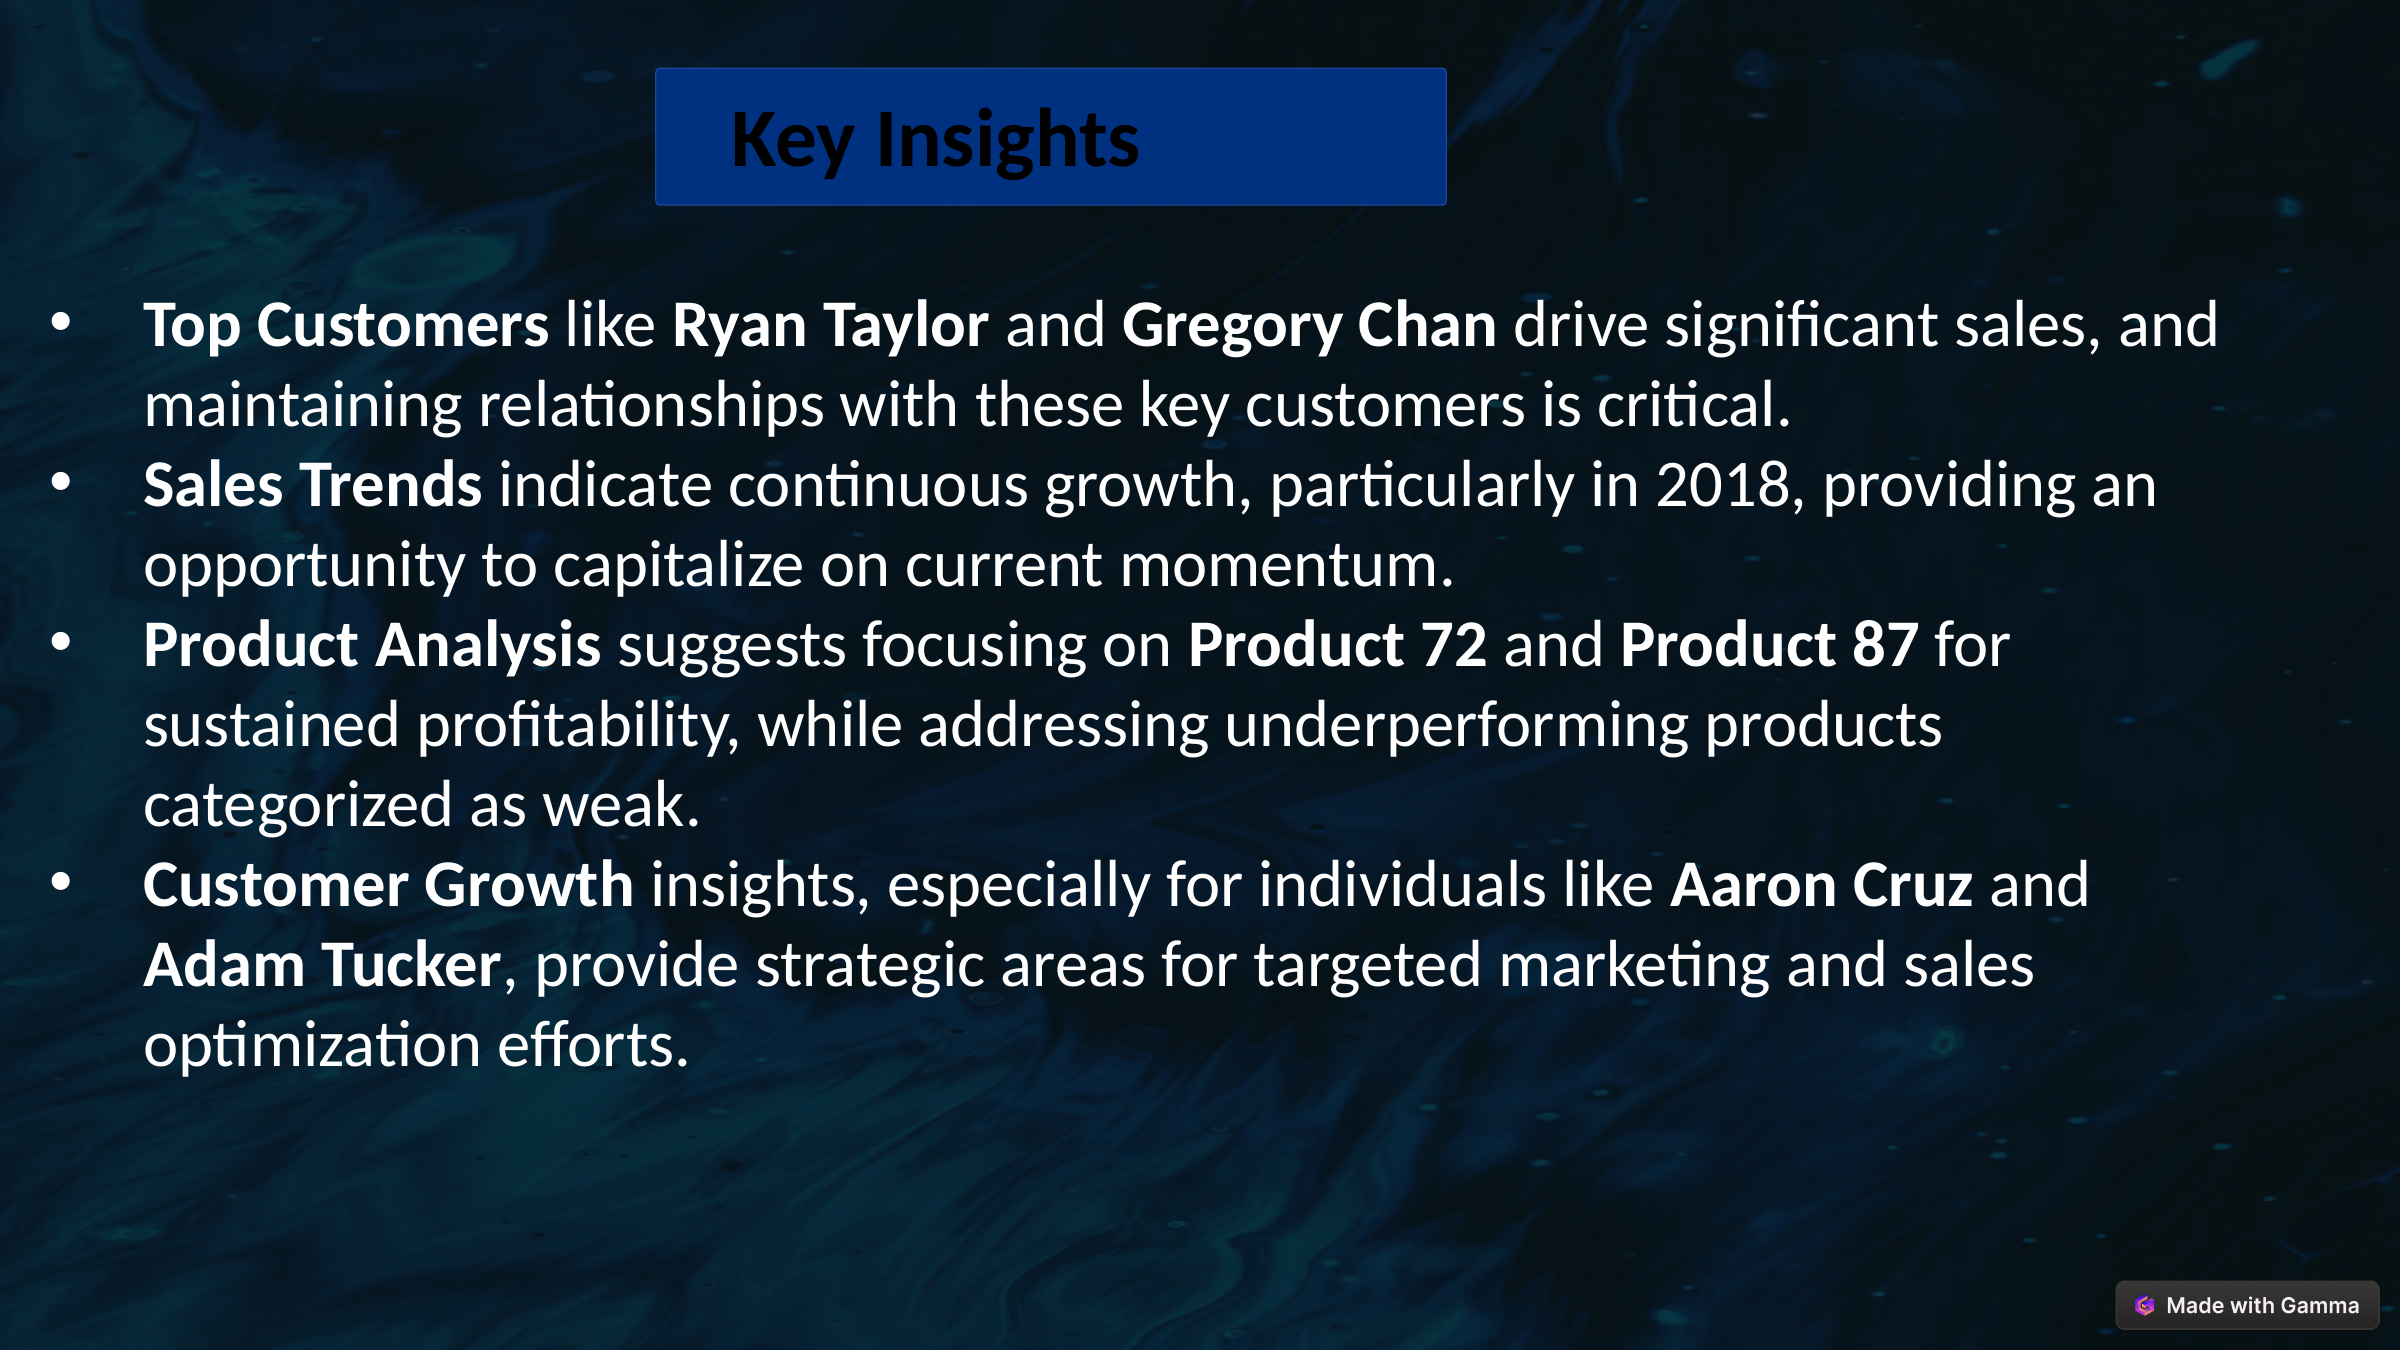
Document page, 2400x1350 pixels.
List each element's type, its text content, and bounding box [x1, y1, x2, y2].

text_box Top Customers like Ryan Taylor and Gregory Chan drive significant sales, and maintaining relationships with these key customers is critical. Sales Trends indicate continuous growth, particularly in 2018, providing an opportunity to capitalize on current momentum. Product Analysis suggests focusing on Product 72 and Product 87 for sustained profitability, while addressing underperforming products categorized as weak. Customer Growth insights, especially for individuals like Aaron Cruz and Adam Tucker, provide strategic areas for targeted marketing and sales optimization efforts. [49, 280, 2262, 1226]
picture [0, 0, 2400, 1350]
text_box Key Insights [716, 75, 2086, 191]
text_box [655, 68, 1447, 206]
